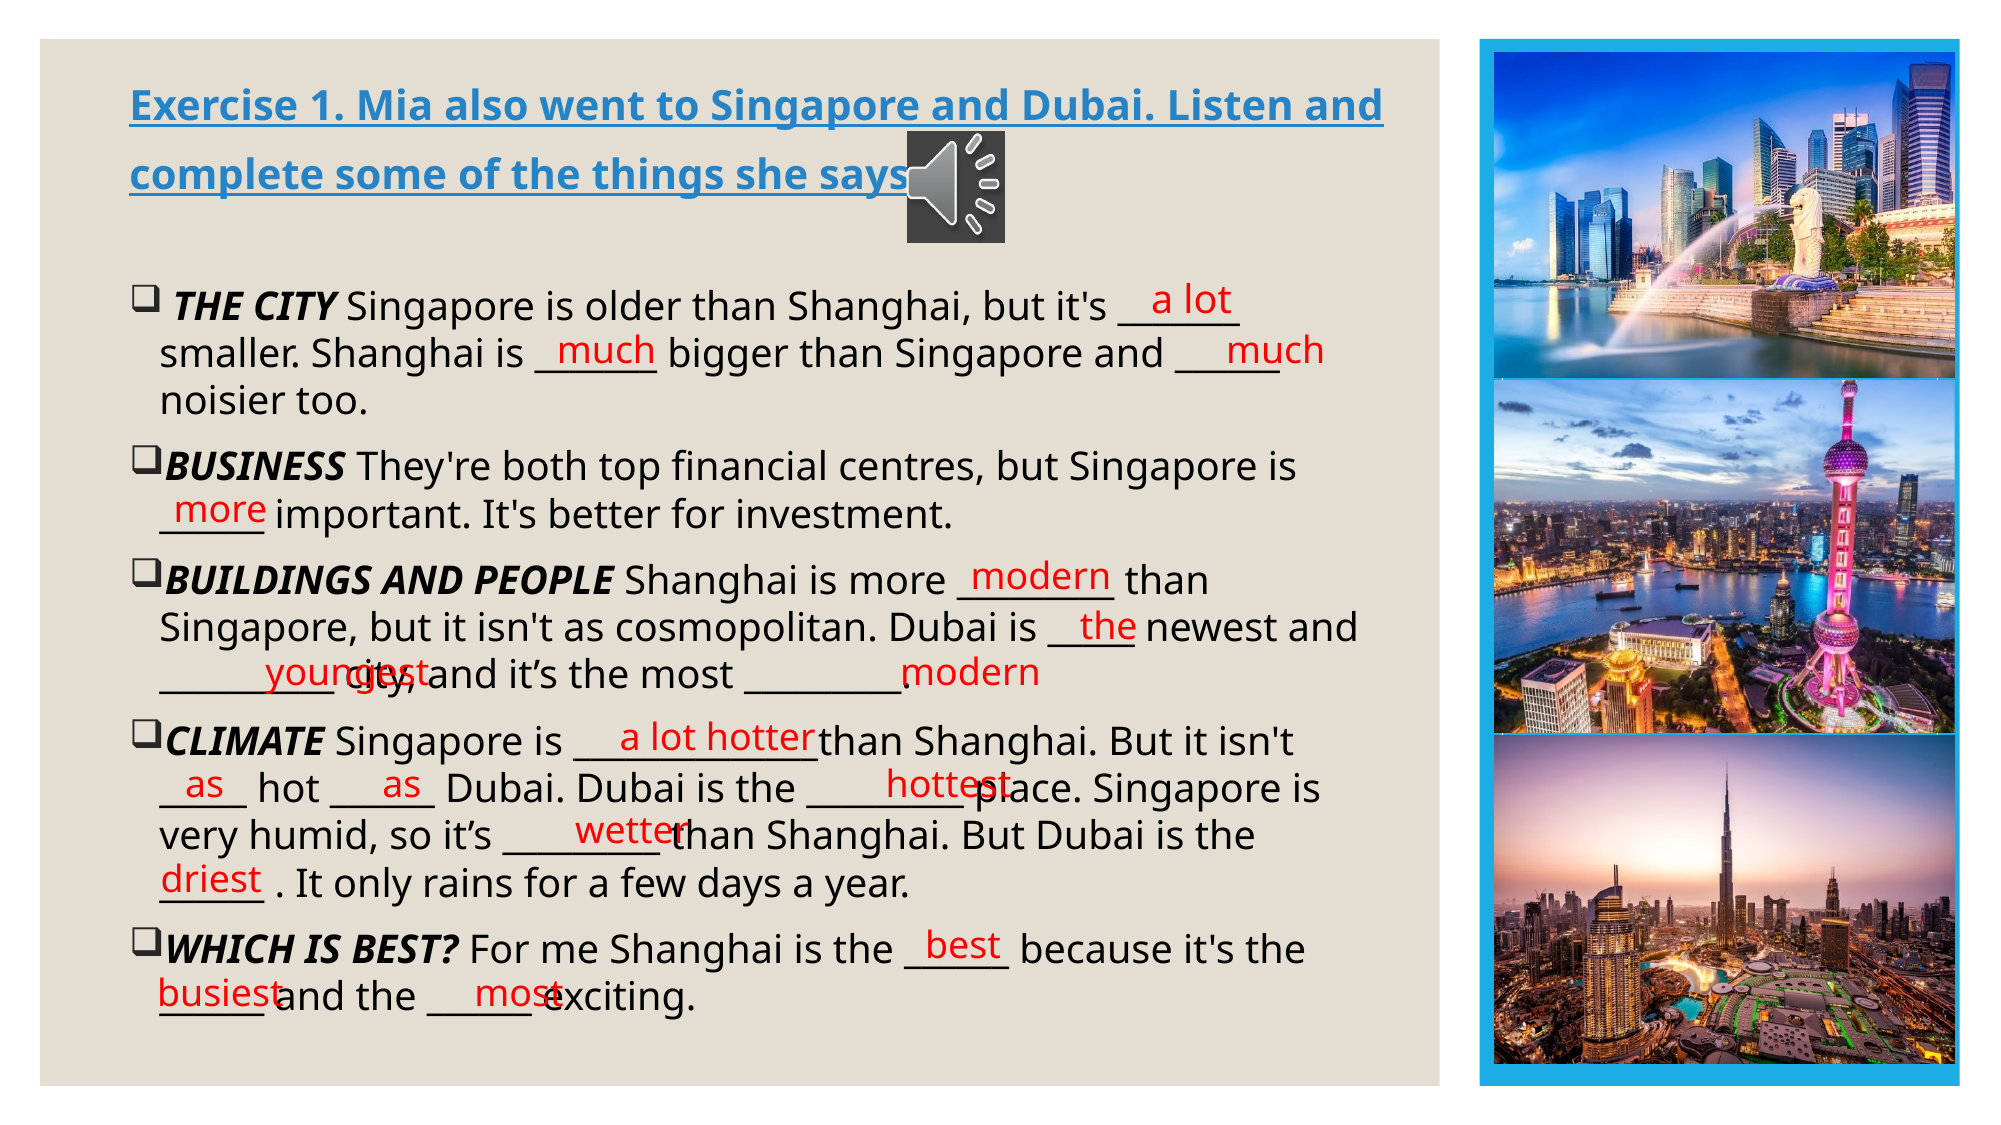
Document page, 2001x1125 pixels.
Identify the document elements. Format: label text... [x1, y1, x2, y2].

text_box busiest [142, 961, 368, 1022]
picture [1494, 52, 1955, 378]
text_box best [910, 913, 1113, 973]
picture [1494, 735, 1955, 1064]
text_box wetter [560, 798, 783, 858]
text_box youngest [250, 640, 499, 701]
text_box much [542, 318, 735, 379]
picture [905, 129, 1006, 245]
text_box a lot [1126, 266, 1321, 329]
picture [1494, 380, 1955, 733]
list Exercise 1. Mia also went to Singapore and Dubai. Listen and complete some of the things she says. THE CITY Singapore is older than Shanghai, but it's _______ smaller. Shanghai is _______ bigger than Singapore and ______ noisier too. BUSINESS They're both top financial centres, but Singapore is ______ important. It's better for investment. BUILDINGS AND PEOPLE Shanghai is more _________ than Singapore, but it isn't as cosmopolitan. Dubai is _____ newest and __________ city, and it’s the most _________. CLIMATE Singapore is ______________than Shanghai. But it isn't _____ hot ______ Dubai. Dubai is the _________ place. Singapore is very humid, so it’s _________ than Shanghai. But Dubai is the ______ . It only rains for a few days a year. WHICH IS BEST? For me Shanghai is the ______ because it's the ______ and the ______ exciting. [114, 71, 1408, 1059]
text_box modern [885, 640, 1127, 701]
text_box hottest [870, 753, 1110, 813]
text_box as [367, 753, 480, 813]
text_box a lot hotter [595, 706, 875, 766]
text_box driest [145, 847, 301, 908]
text_box much [1211, 318, 1381, 379]
text_box most [459, 961, 634, 1022]
text_box the [1065, 594, 1227, 654]
text_box more [149, 477, 306, 538]
text_box as [170, 753, 308, 813]
text_box modern [955, 544, 1132, 605]
